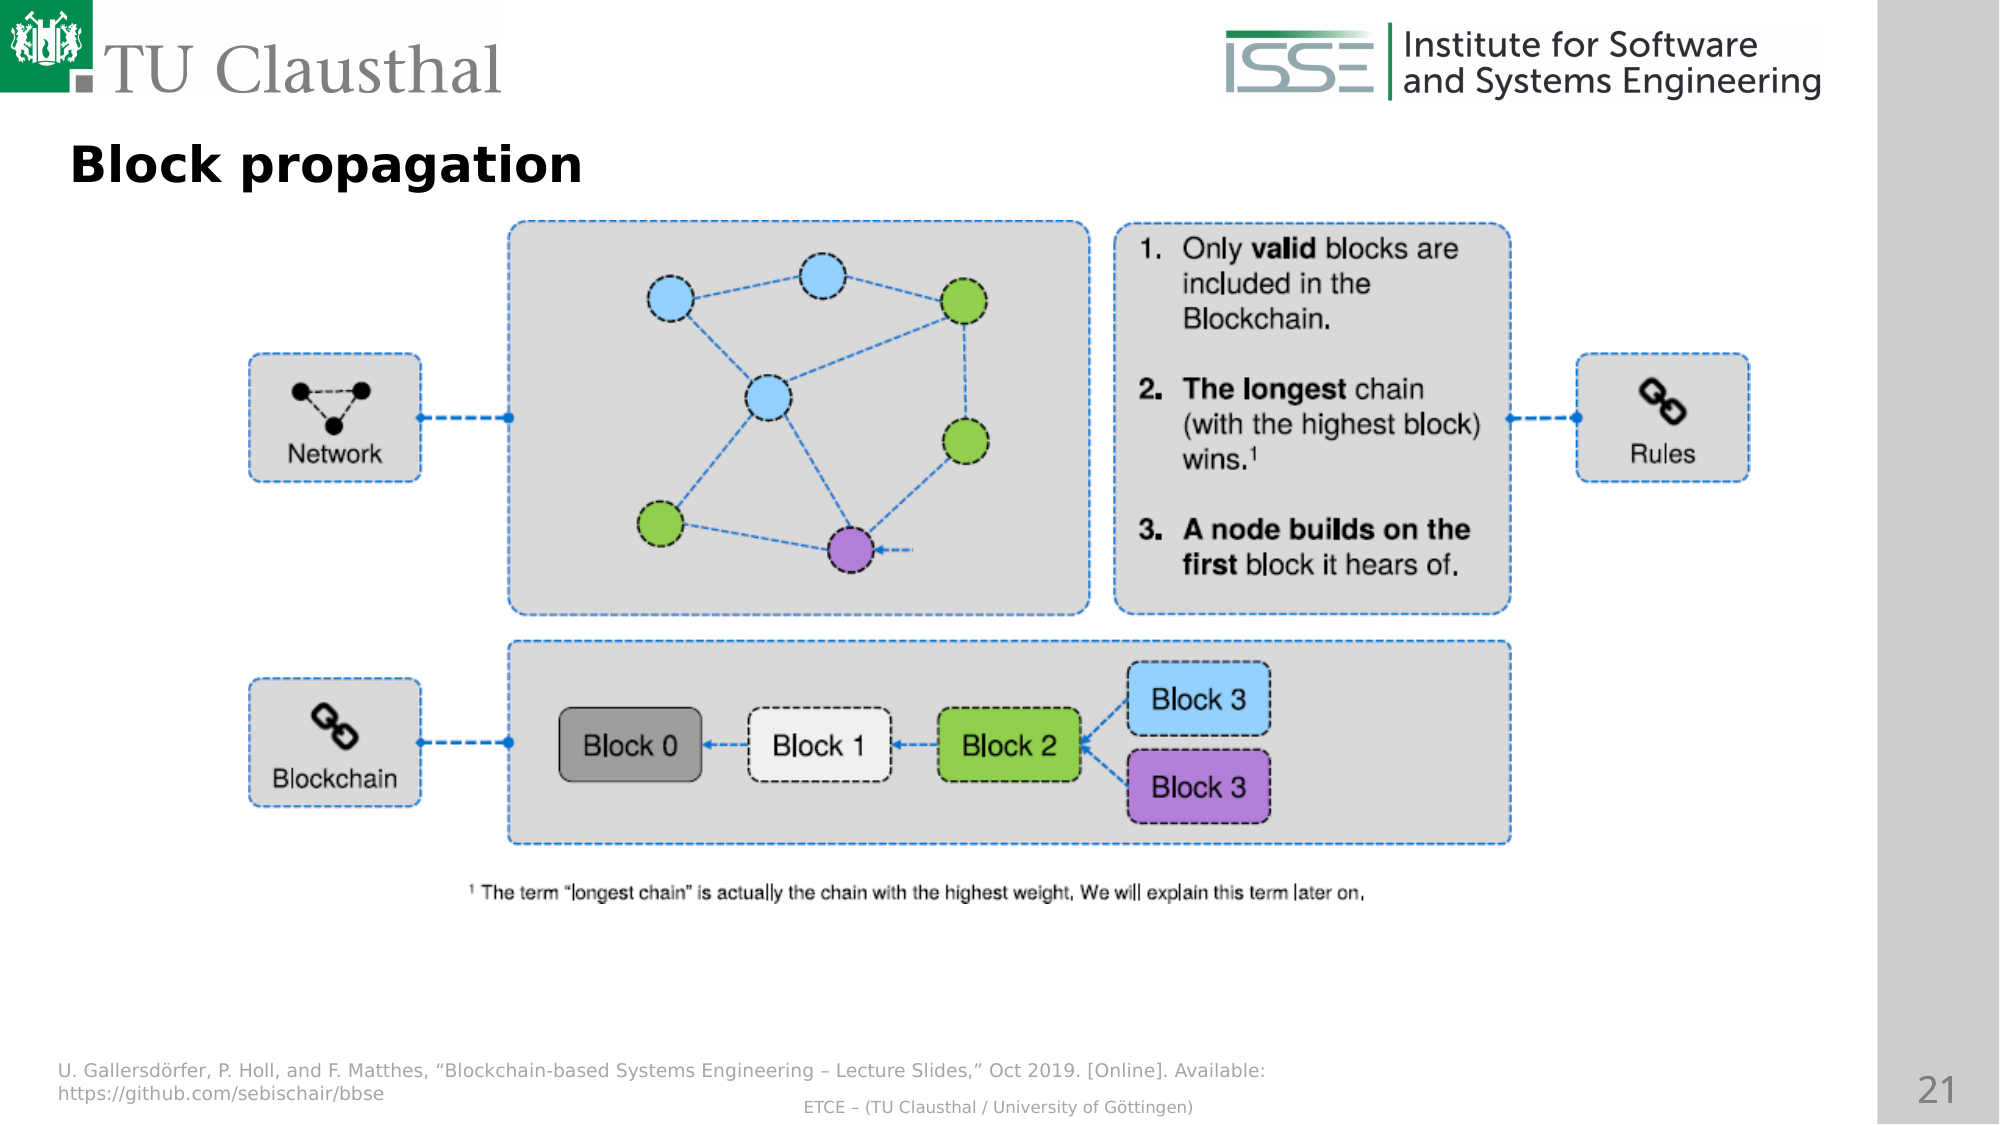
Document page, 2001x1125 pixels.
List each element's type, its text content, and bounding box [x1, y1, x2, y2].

picture [1218, 22, 1826, 107]
picture [0, 0, 501, 93]
picture [248, 220, 1751, 904]
text_box U. Gallersdörfer, P. Holl, and F. Matthes, “Blockchain-based Systems Engineering – Lecture Slides,” Oct 2019. [Online]. Available: https://github.com/sebischair/bbse [43, 1051, 1521, 1112]
text_box Block propagation [54, 125, 1818, 207]
